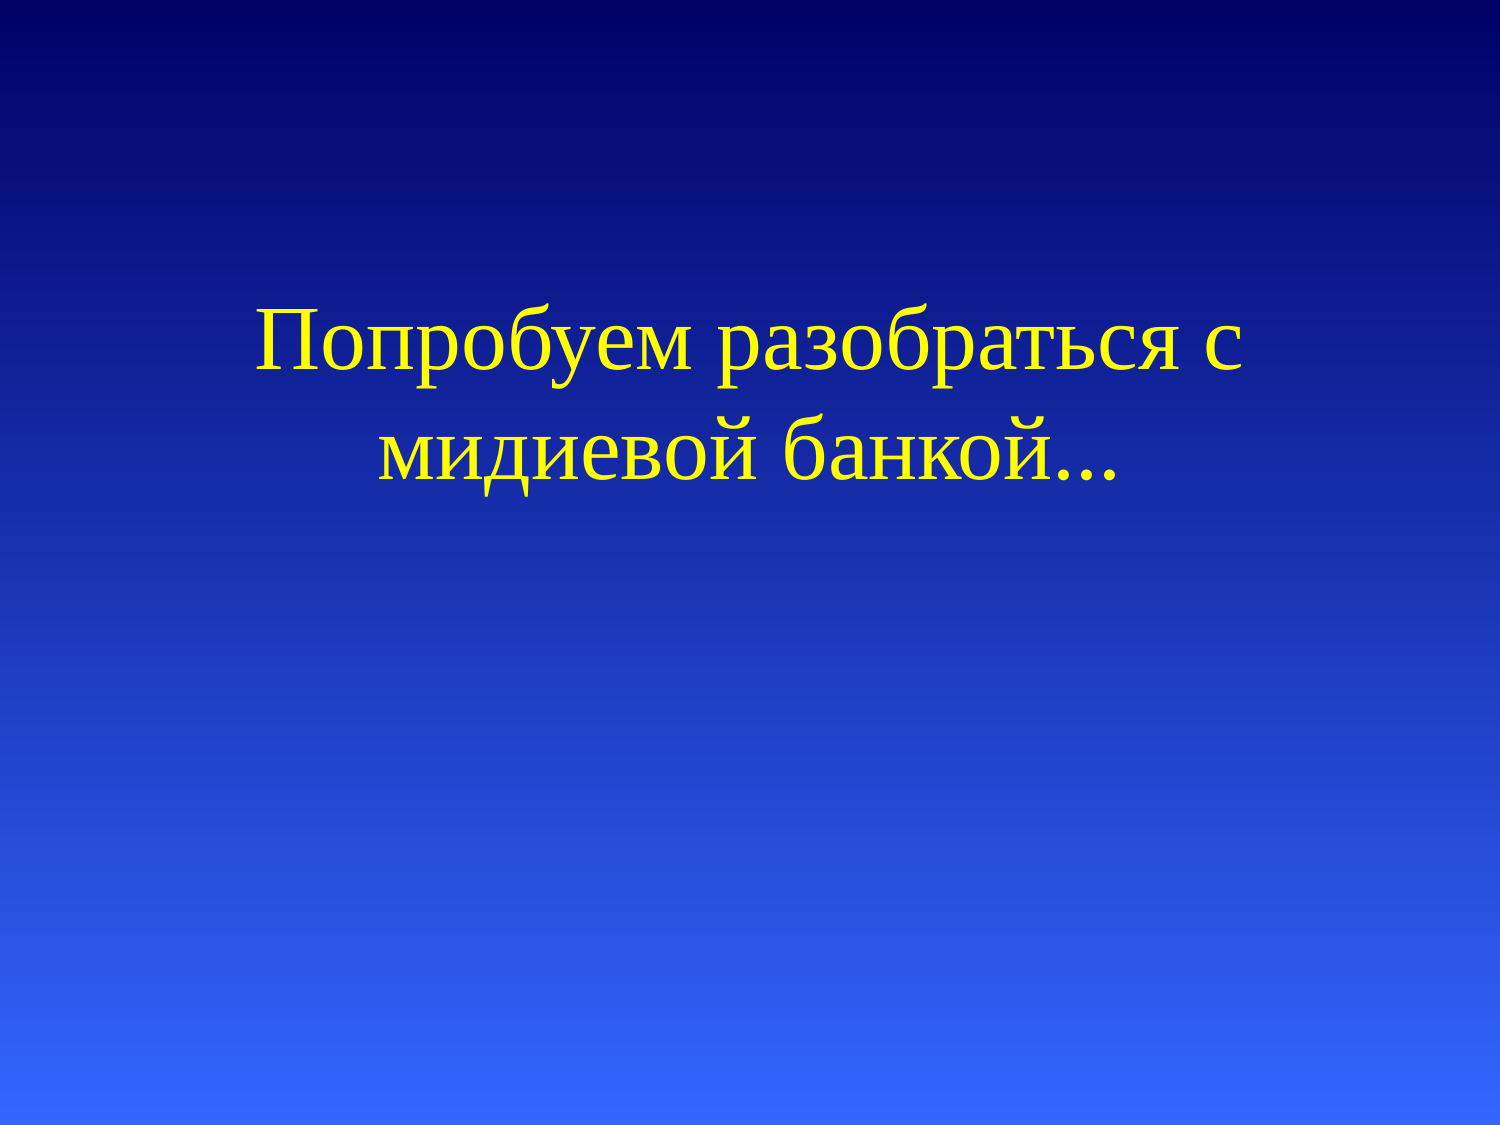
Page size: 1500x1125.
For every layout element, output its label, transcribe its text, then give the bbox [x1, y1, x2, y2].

title Попробуем разобраться с мидиевой банкой... [112, 293, 1388, 482]
